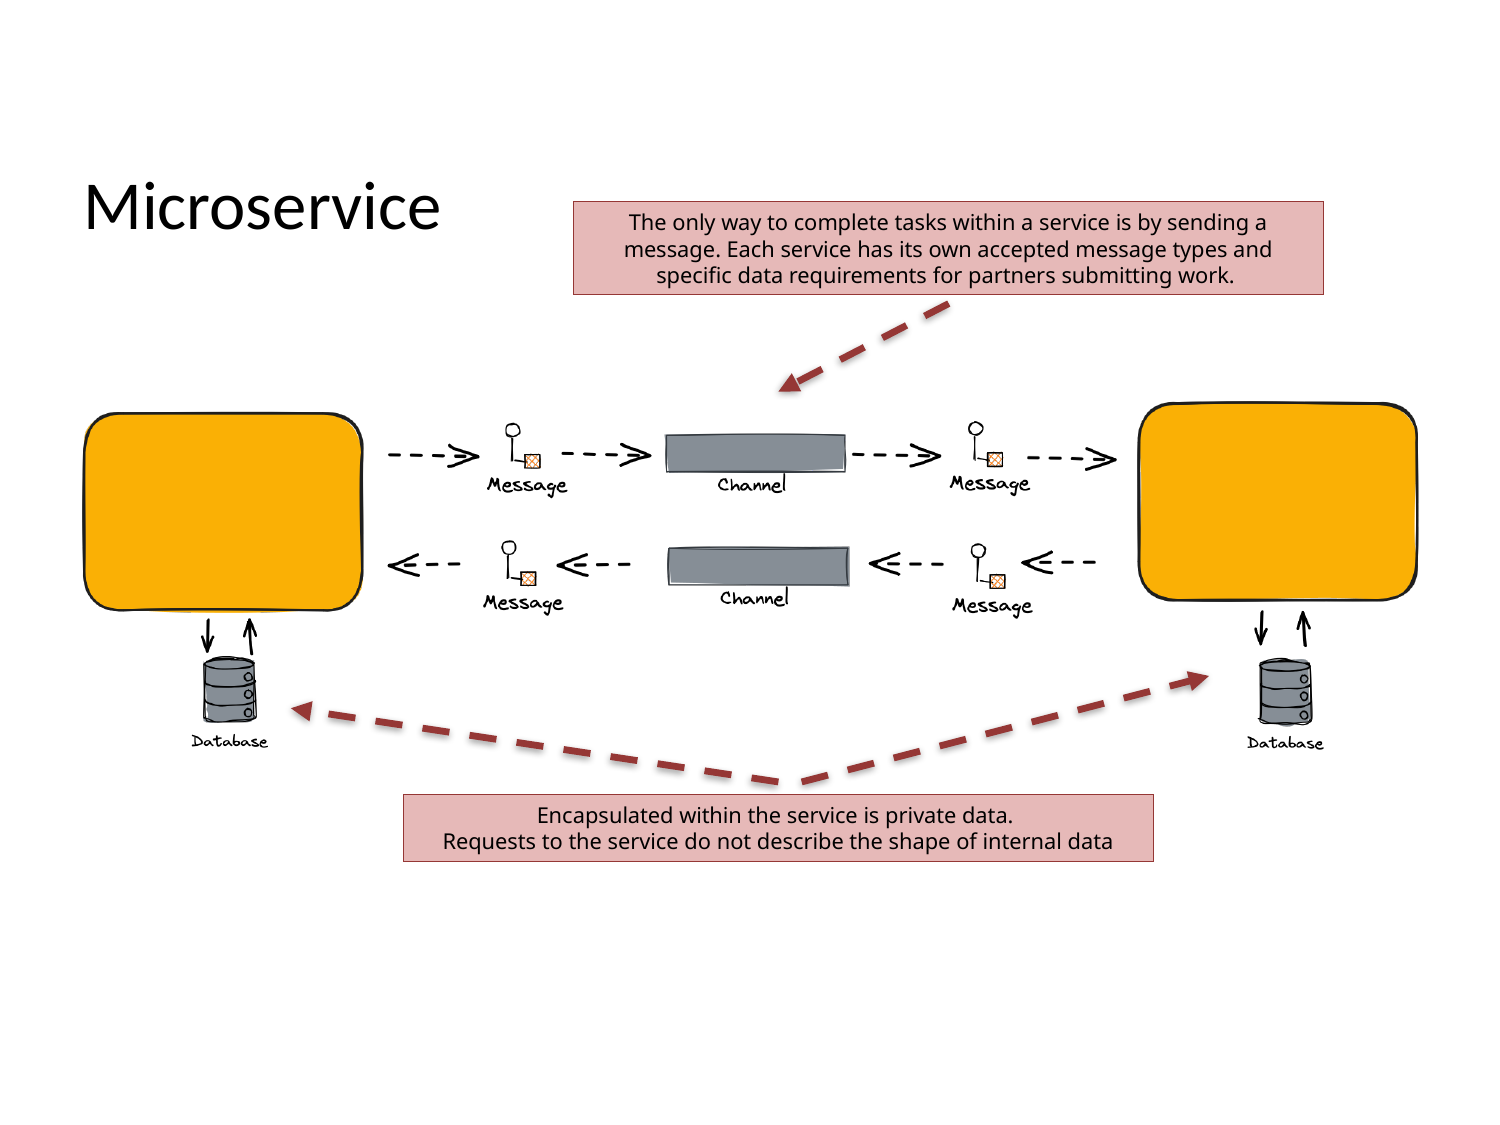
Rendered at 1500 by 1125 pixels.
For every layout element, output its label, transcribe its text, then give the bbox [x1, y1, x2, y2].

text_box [801, 675, 1210, 783]
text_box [778, 303, 950, 392]
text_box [290, 707, 779, 783]
title Microservice [25, 152, 501, 251]
text_box The only way to complete tasks within a service is by sending a message. Each service has its own accepted message types and specific data requirements for partners submitting work. [573, 201, 1324, 295]
picture [72, 391, 1428, 765]
text_box Encapsulated within the service is private data. Requests to the service do not describe the shape of internal data [403, 794, 1154, 862]
